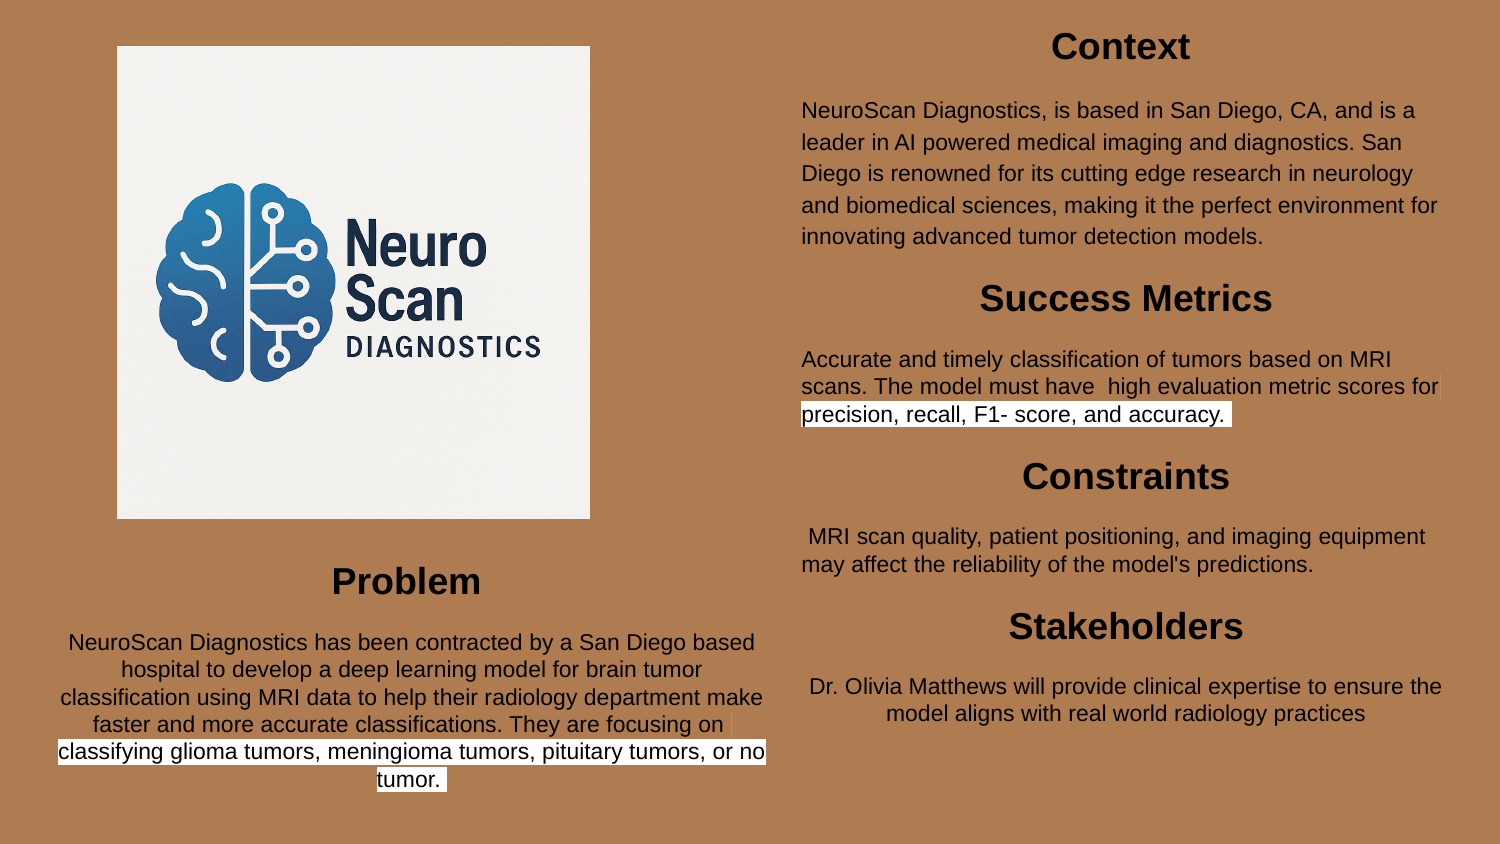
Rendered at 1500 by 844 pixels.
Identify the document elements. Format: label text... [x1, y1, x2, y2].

list Context NeuroScan Diagnostics, is based in San Diego, CA, and is a leader in AI powered medical imaging and diagnostics. San Diego is renowned for its cutting edge research in neurology and biomedical sciences, making it the perfect environment for innovating advanced tumor detection models. Success Metrics Accurate and timely classification of tumors based on MRI scans. The model must have high evaluation metric scores for precision, recall, F1- score, and accuracy. Constraints MRI scan quality, patient positioning, and imaging equipment may affect the reliability of the model's predictions. Stakeholders Dr. Olivia Matthews will provide clinical expertise to ensure the model aligns with real world radiology practices [786, 0, 1466, 751]
picture [117, 46, 590, 519]
list Problem NeuroScan Diagnostics has been contracted by a San Diego based hospital to develop a deep learning model for brain tumor classification using MRI data to help their radiology department make faster and more accurate classifications. They are focusing on classifying glioma tumors, meningioma tumors, pituitary tumors, or no tumor. [54, 557, 770, 832]
